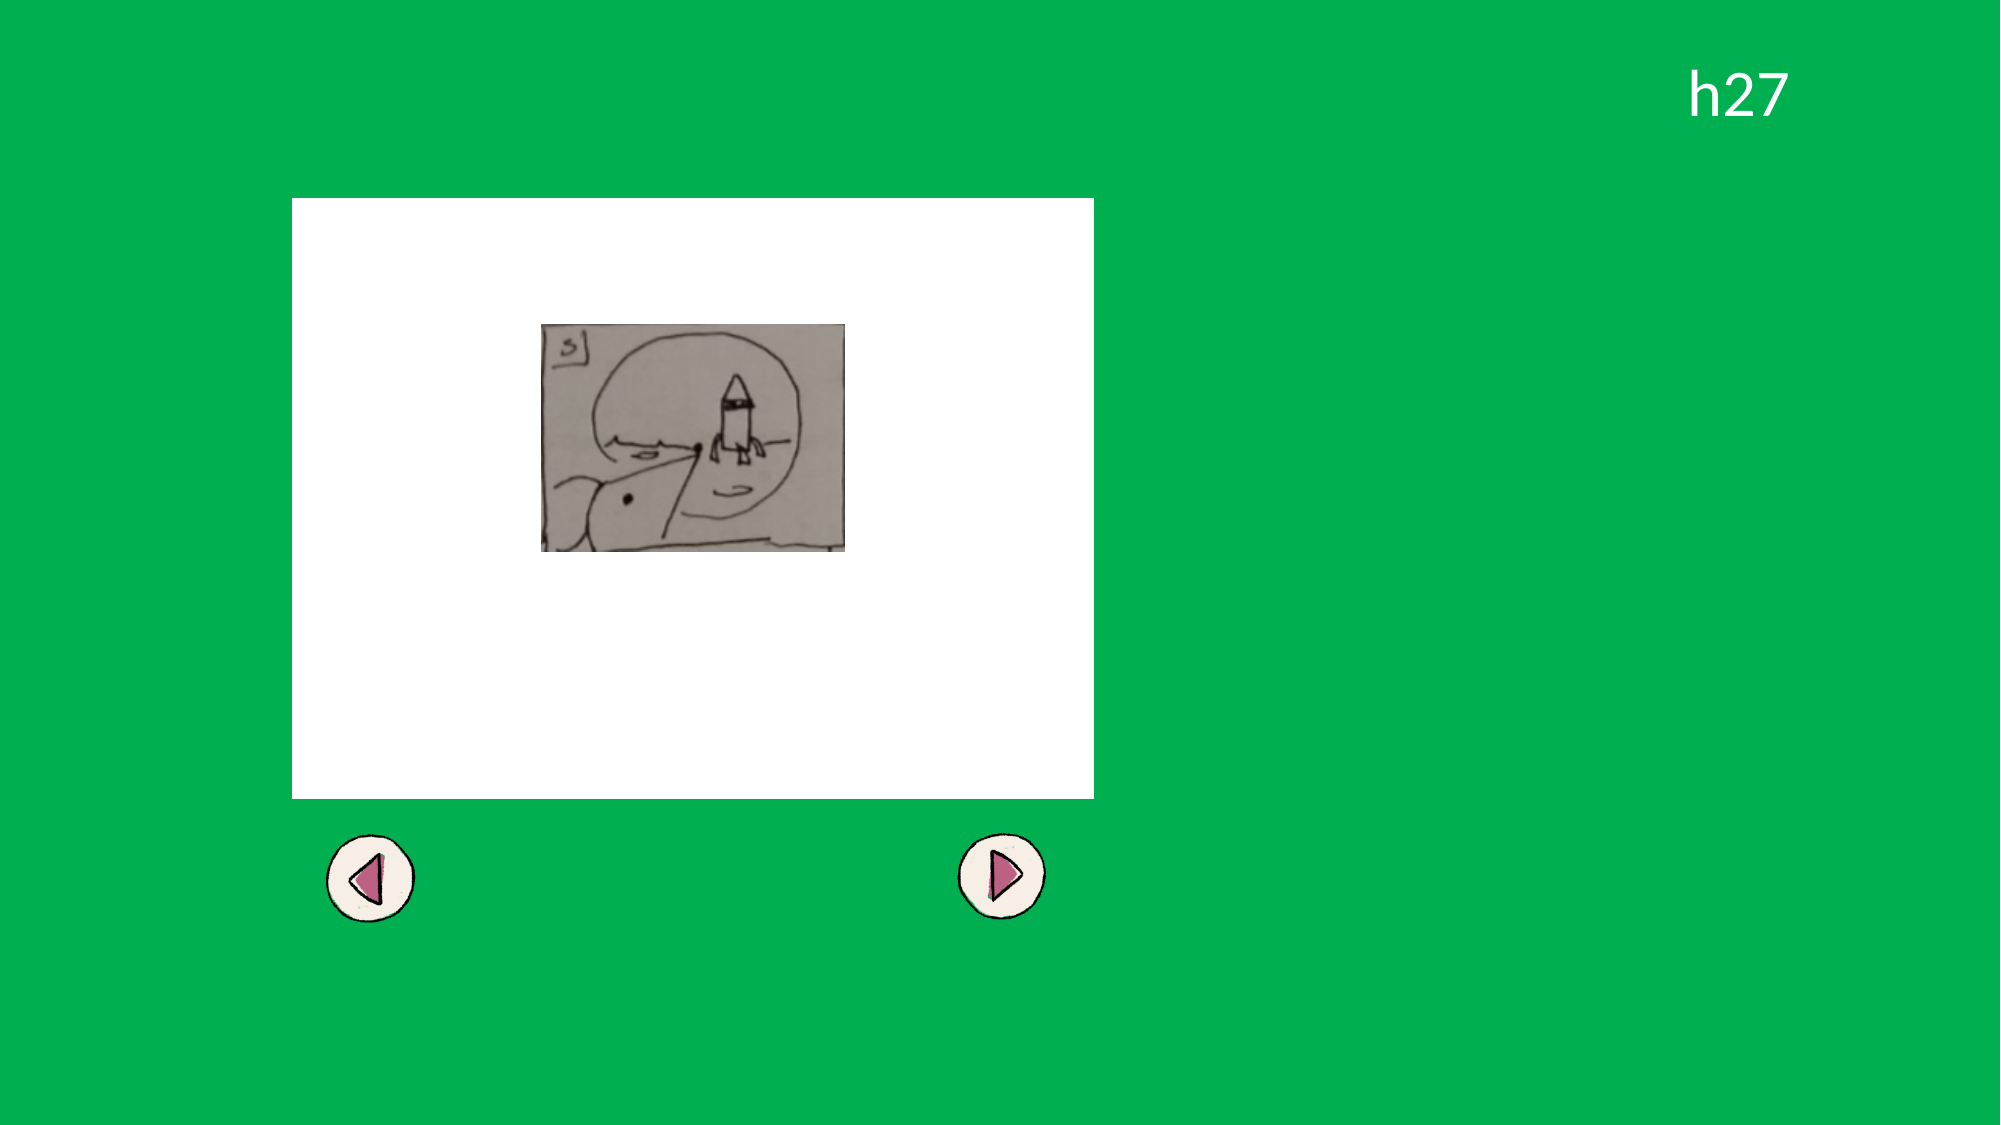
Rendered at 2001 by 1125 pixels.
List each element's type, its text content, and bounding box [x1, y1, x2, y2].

picture [956, 832, 1047, 922]
picture [291, 198, 1094, 799]
text_box h27 [1672, 42, 1814, 138]
picture [324, 833, 416, 925]
